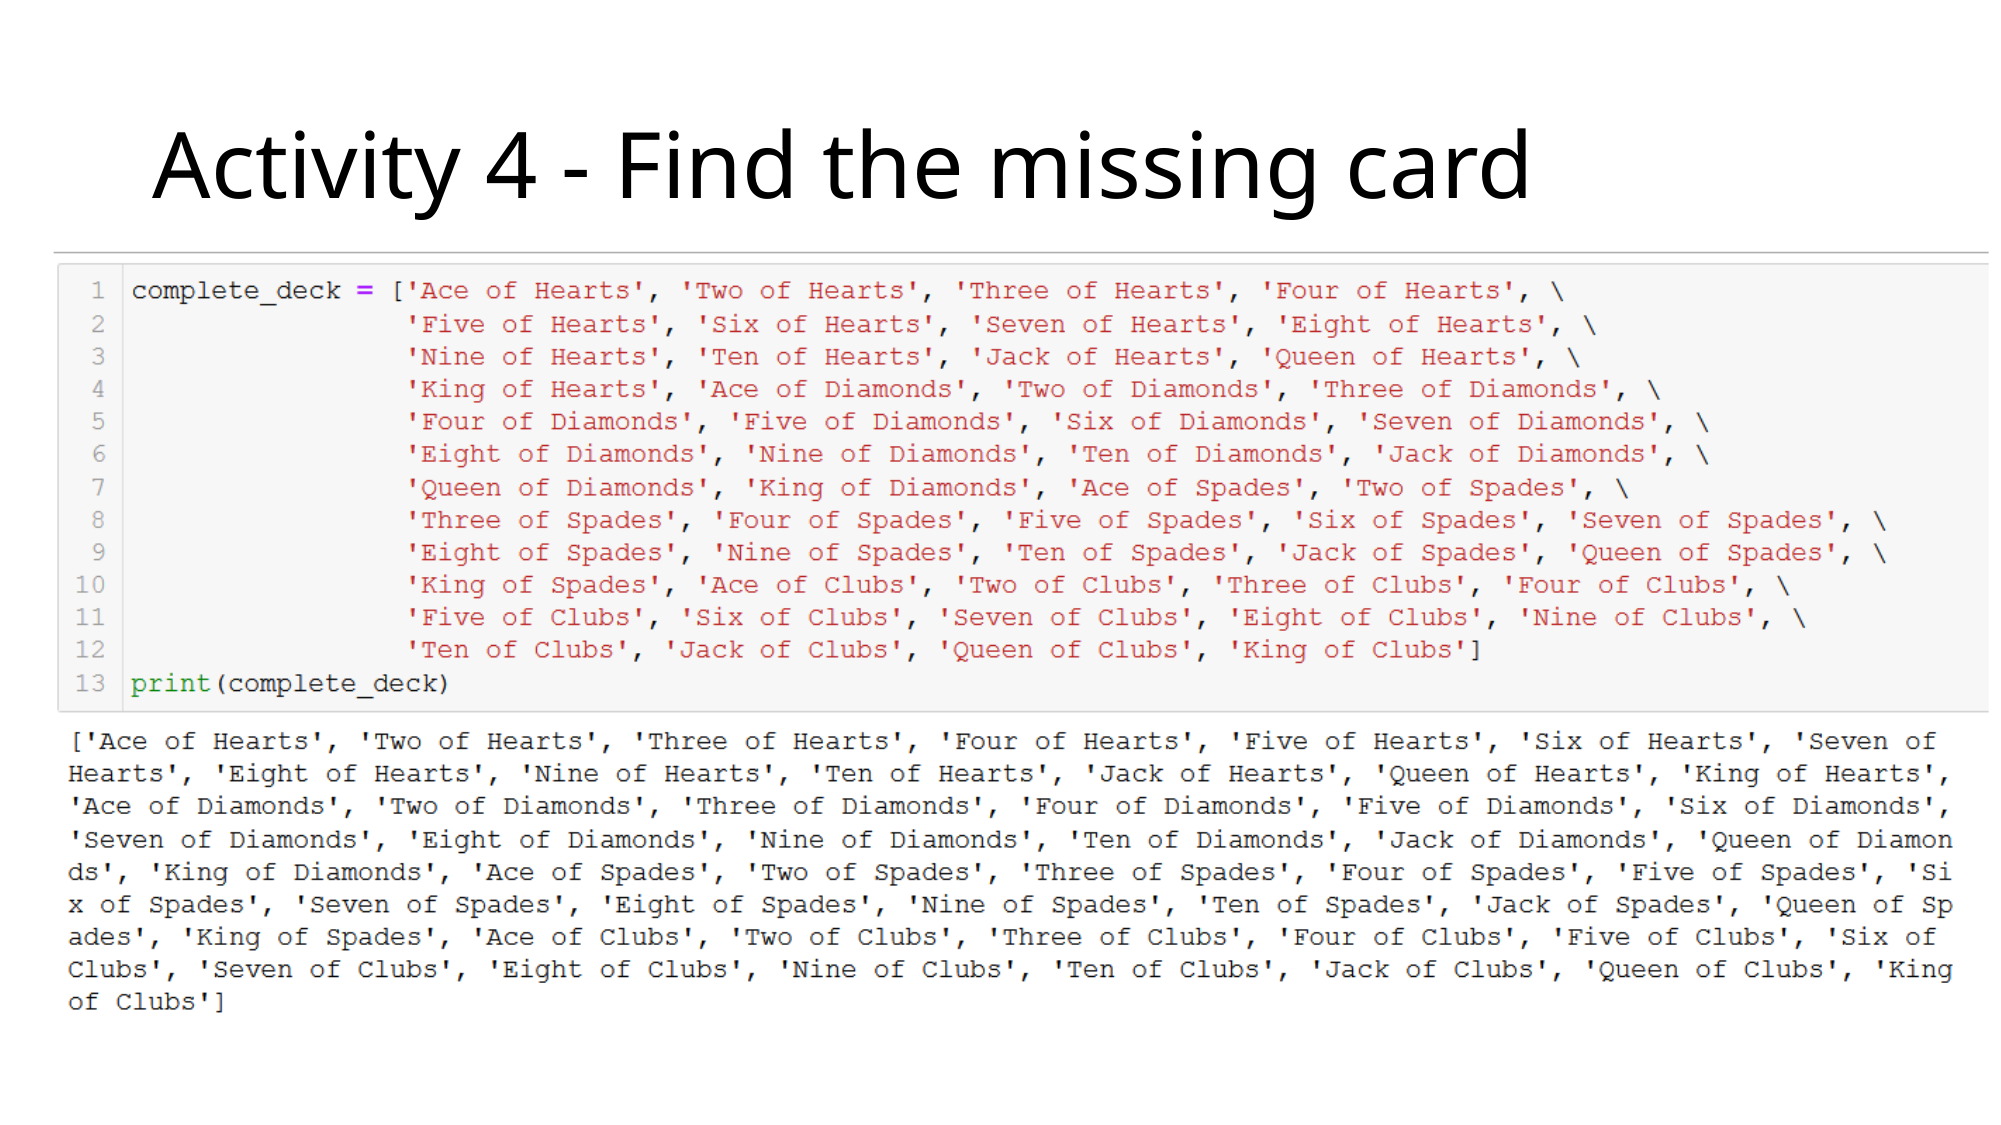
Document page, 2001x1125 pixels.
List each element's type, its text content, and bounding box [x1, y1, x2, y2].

picture [53, 241, 1989, 1032]
title Activity 4 - Find the missing card [137, 59, 1863, 241]
